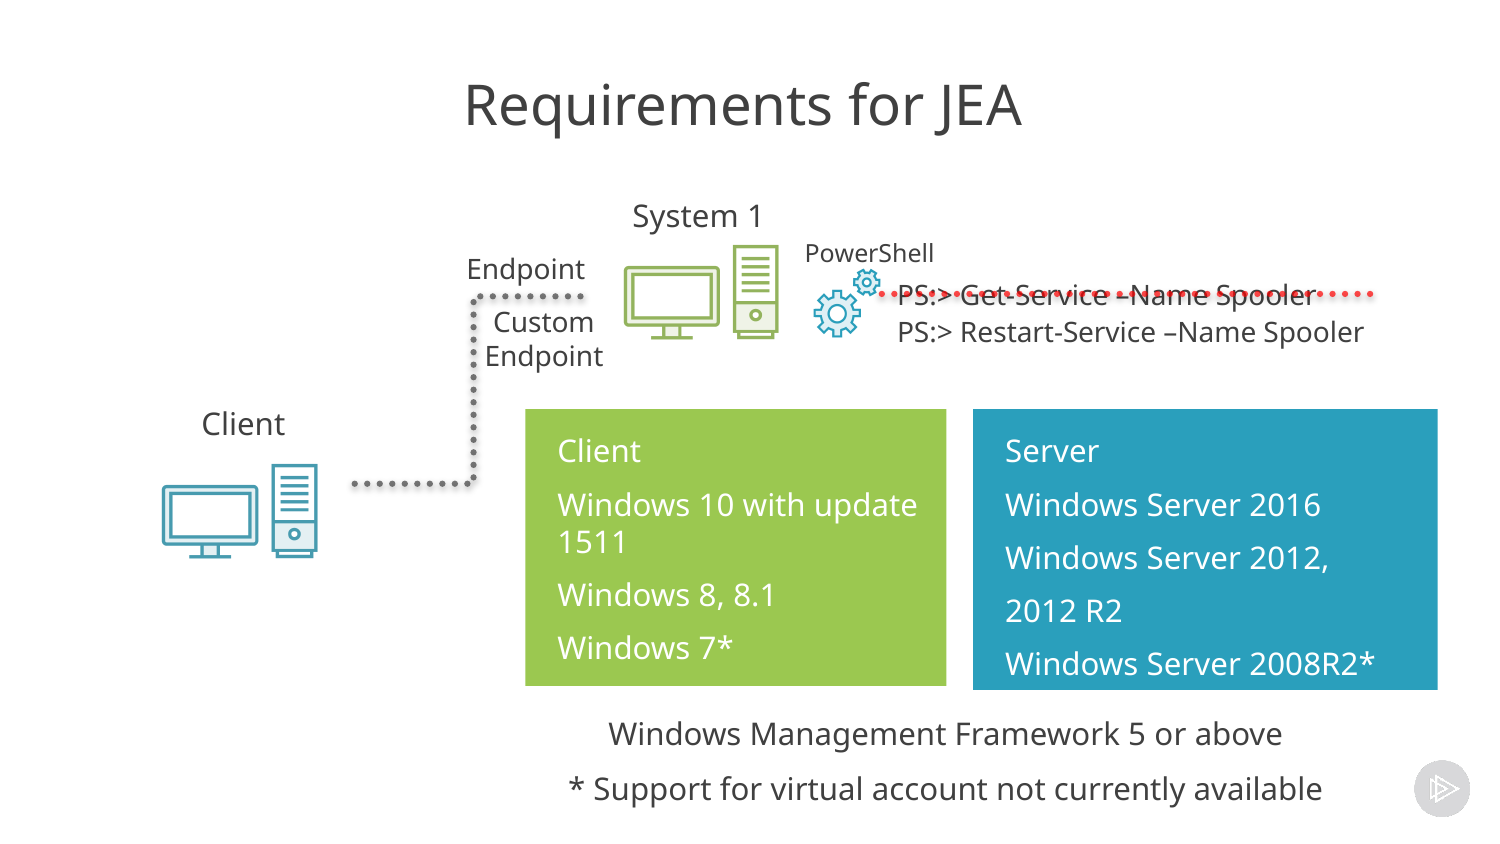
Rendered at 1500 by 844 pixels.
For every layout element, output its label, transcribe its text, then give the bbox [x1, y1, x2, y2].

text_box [354, 296, 593, 484]
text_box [873, 266, 1486, 357]
text_box Client Windows 10 with update 1511 Windows 8, 8.1 Windows 7* [525, 409, 947, 686]
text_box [126, 396, 360, 594]
text_box Server Windows Server 2016 Windows Server 2012, 2012 R2 Windows Server 2008R2* [973, 409, 1438, 690]
text_box * Support for virtual account not currently available [525, 761, 1367, 815]
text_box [582, 188, 816, 374]
text_box Windows Management Framework 5 or above [525, 706, 1367, 759]
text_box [753, 229, 987, 340]
title Requirements for JEA [86, 72, 1414, 127]
text_box Endpoint [409, 244, 577, 293]
